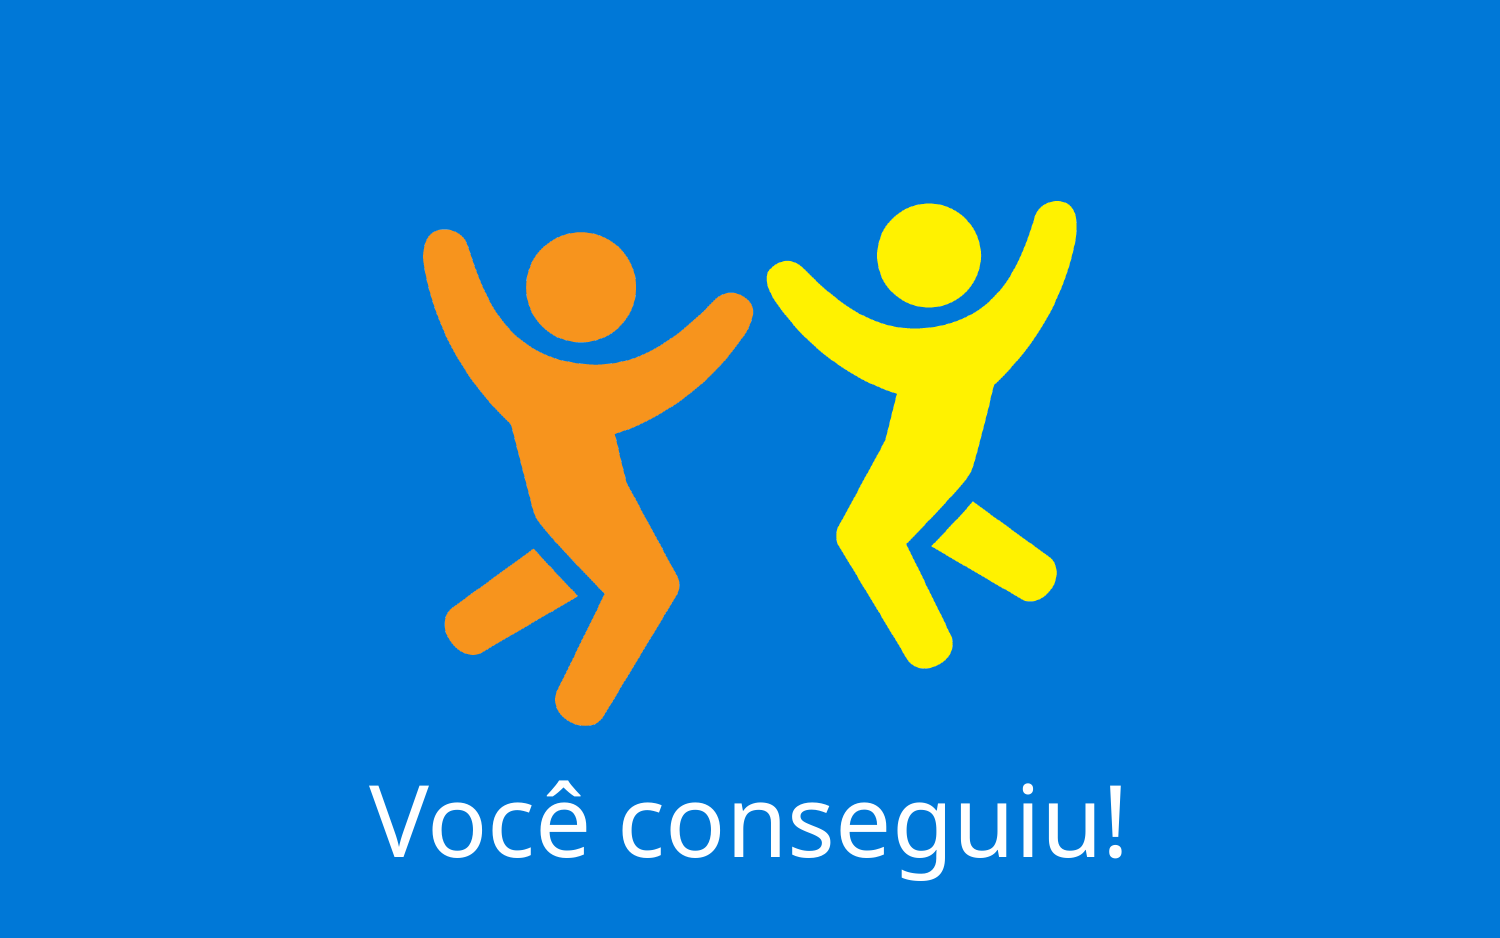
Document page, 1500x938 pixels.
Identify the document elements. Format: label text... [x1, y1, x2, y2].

picture [423, 201, 1077, 726]
text_box Você conseguiu! [218, 751, 1282, 938]
